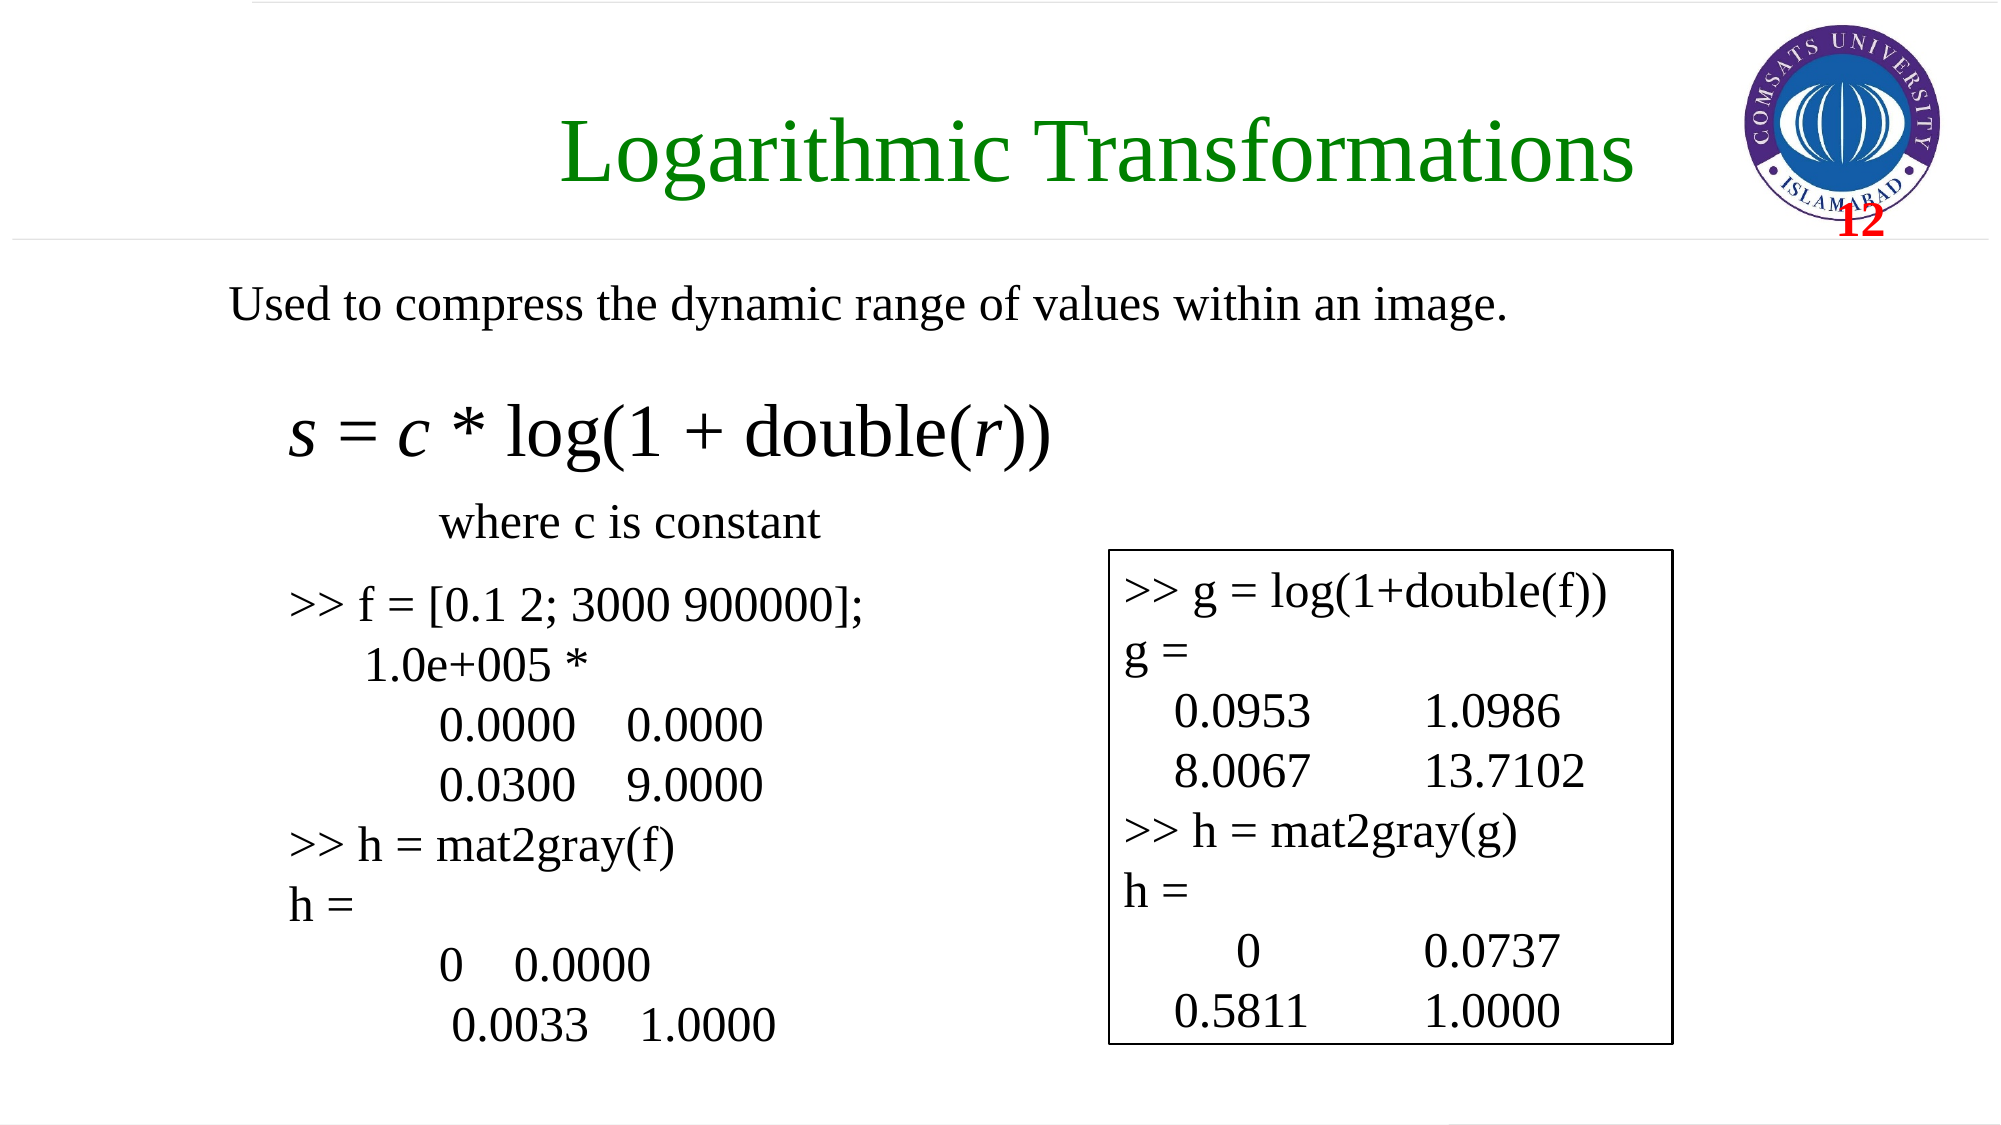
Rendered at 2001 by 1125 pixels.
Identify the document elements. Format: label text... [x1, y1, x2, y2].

text_box >> g = log(1+double(f)) g = 0.0953 1.0986 8.0067 13.7102 >> h = mat2gray(g) h = 0 0.0737 0.5811 1.0000 [1108, 549, 1673, 1045]
text_box Logarithmic Transformations [464, 81, 1733, 207]
text_box Used to compress the dynamic range of values within an image. [213, 262, 1675, 338]
picture [1730, 8, 1954, 237]
text_box s = c * log(1 + double(r)) where c is constant >> f = [0.1 2; 3000 900000]; 1.0e+005 * 0.0000 0.0000 0.0300 9.0000 >> h = mat2gray(f) h = 0 0.0000 0.0033 1.0000 [274, 374, 1068, 1060]
